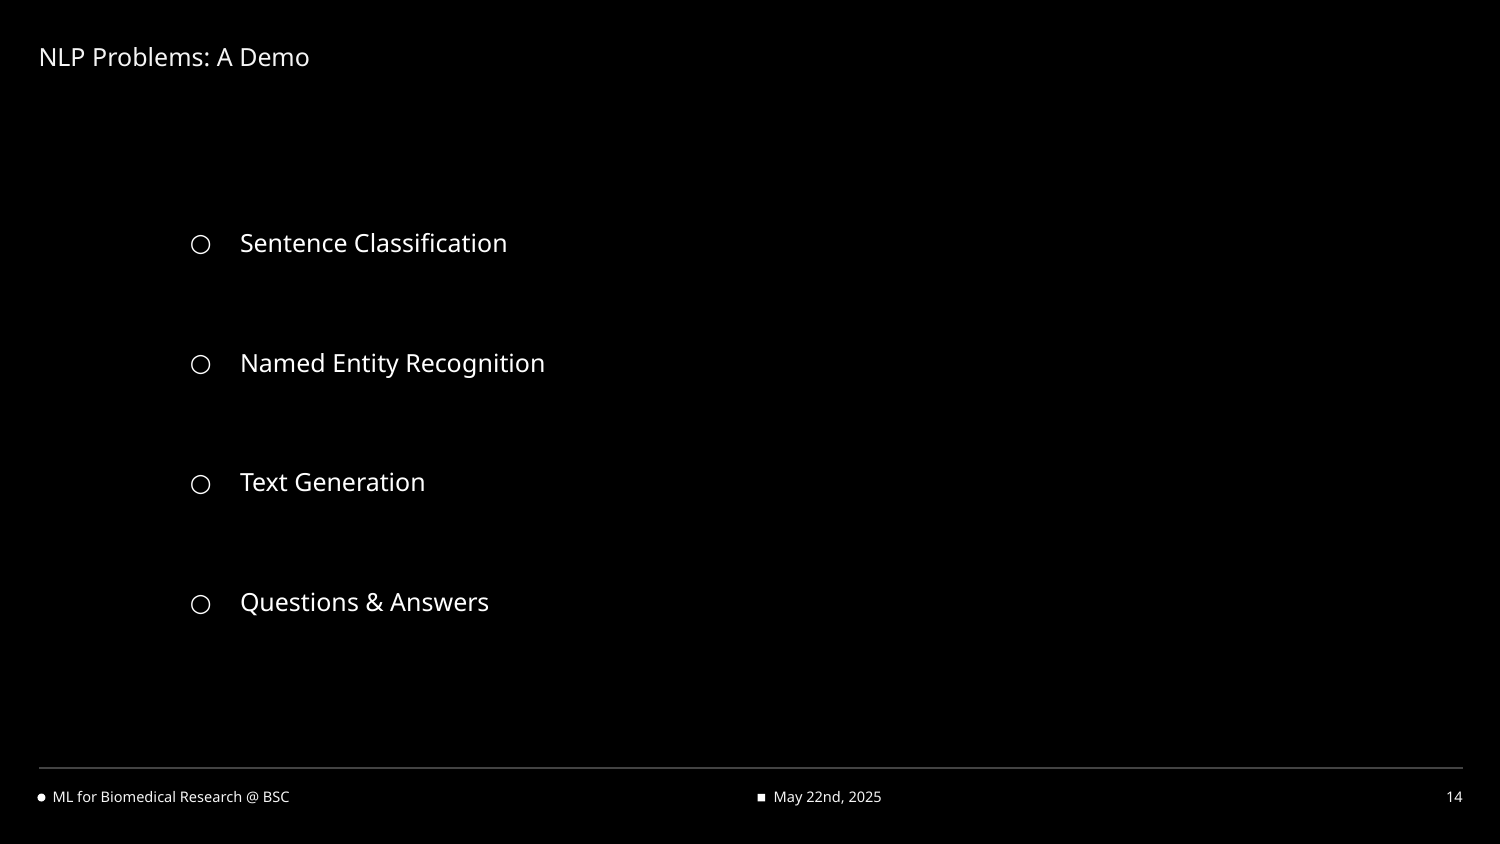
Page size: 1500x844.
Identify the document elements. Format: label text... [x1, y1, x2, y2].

text_box Sentence Classification Named Entity Recognition Text Generation Questions & Answers [75, 122, 1428, 715]
subtitle NLP Problems: A Demo [38, 37, 963, 75]
subtitle May 22nd, 2025 [773, 767, 1151, 806]
subtitle 14 [1125, 768, 1463, 806]
subtitle ML for Biomedical Research @ BSC [52, 767, 496, 806]
